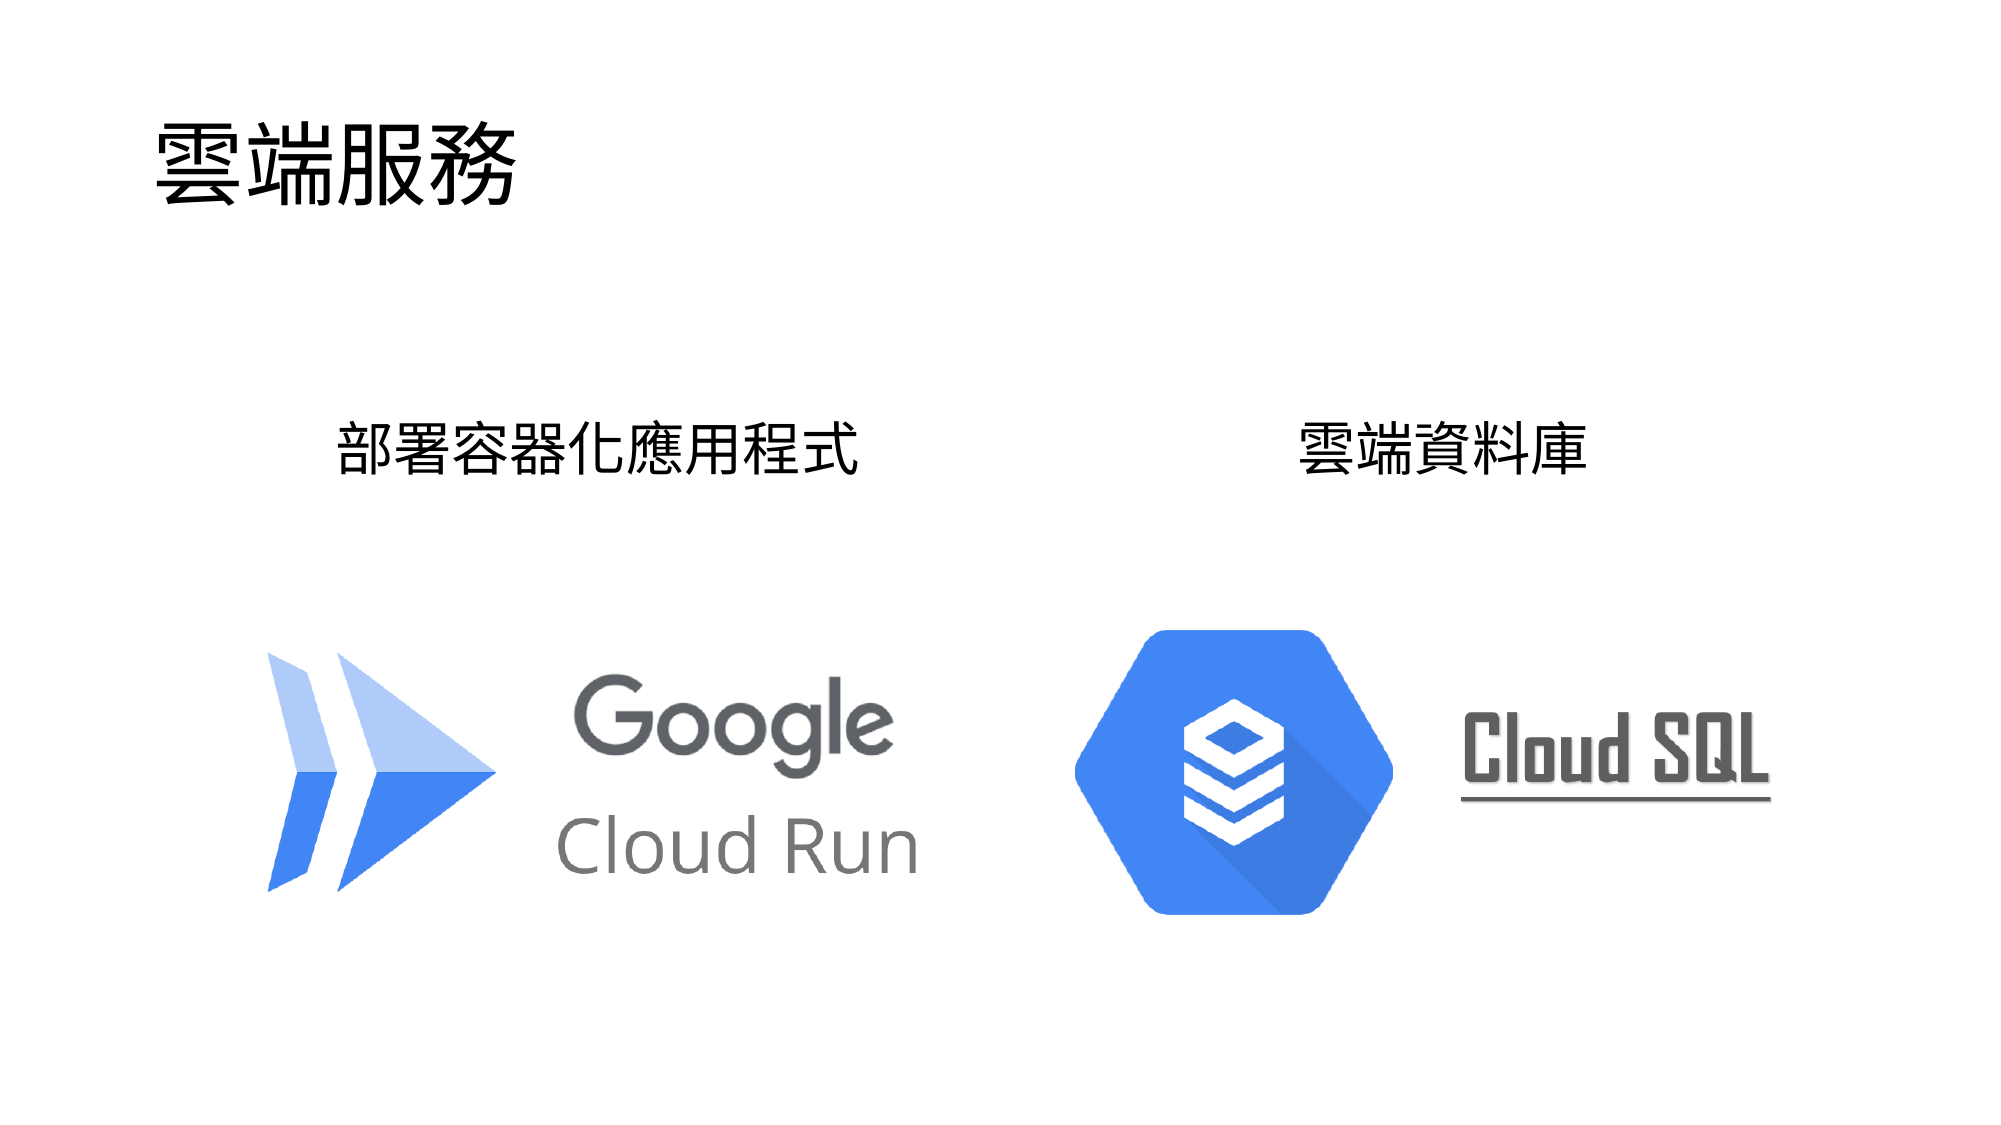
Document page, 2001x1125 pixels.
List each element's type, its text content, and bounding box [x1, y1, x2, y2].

text_box 部署容器化應用程式 [320, 404, 875, 490]
picture [137, 530, 1057, 1014]
picture [1075, 613, 1811, 931]
title 雲端服務 [137, 59, 1863, 278]
text_box 雲端資料庫 [1282, 404, 1604, 490]
